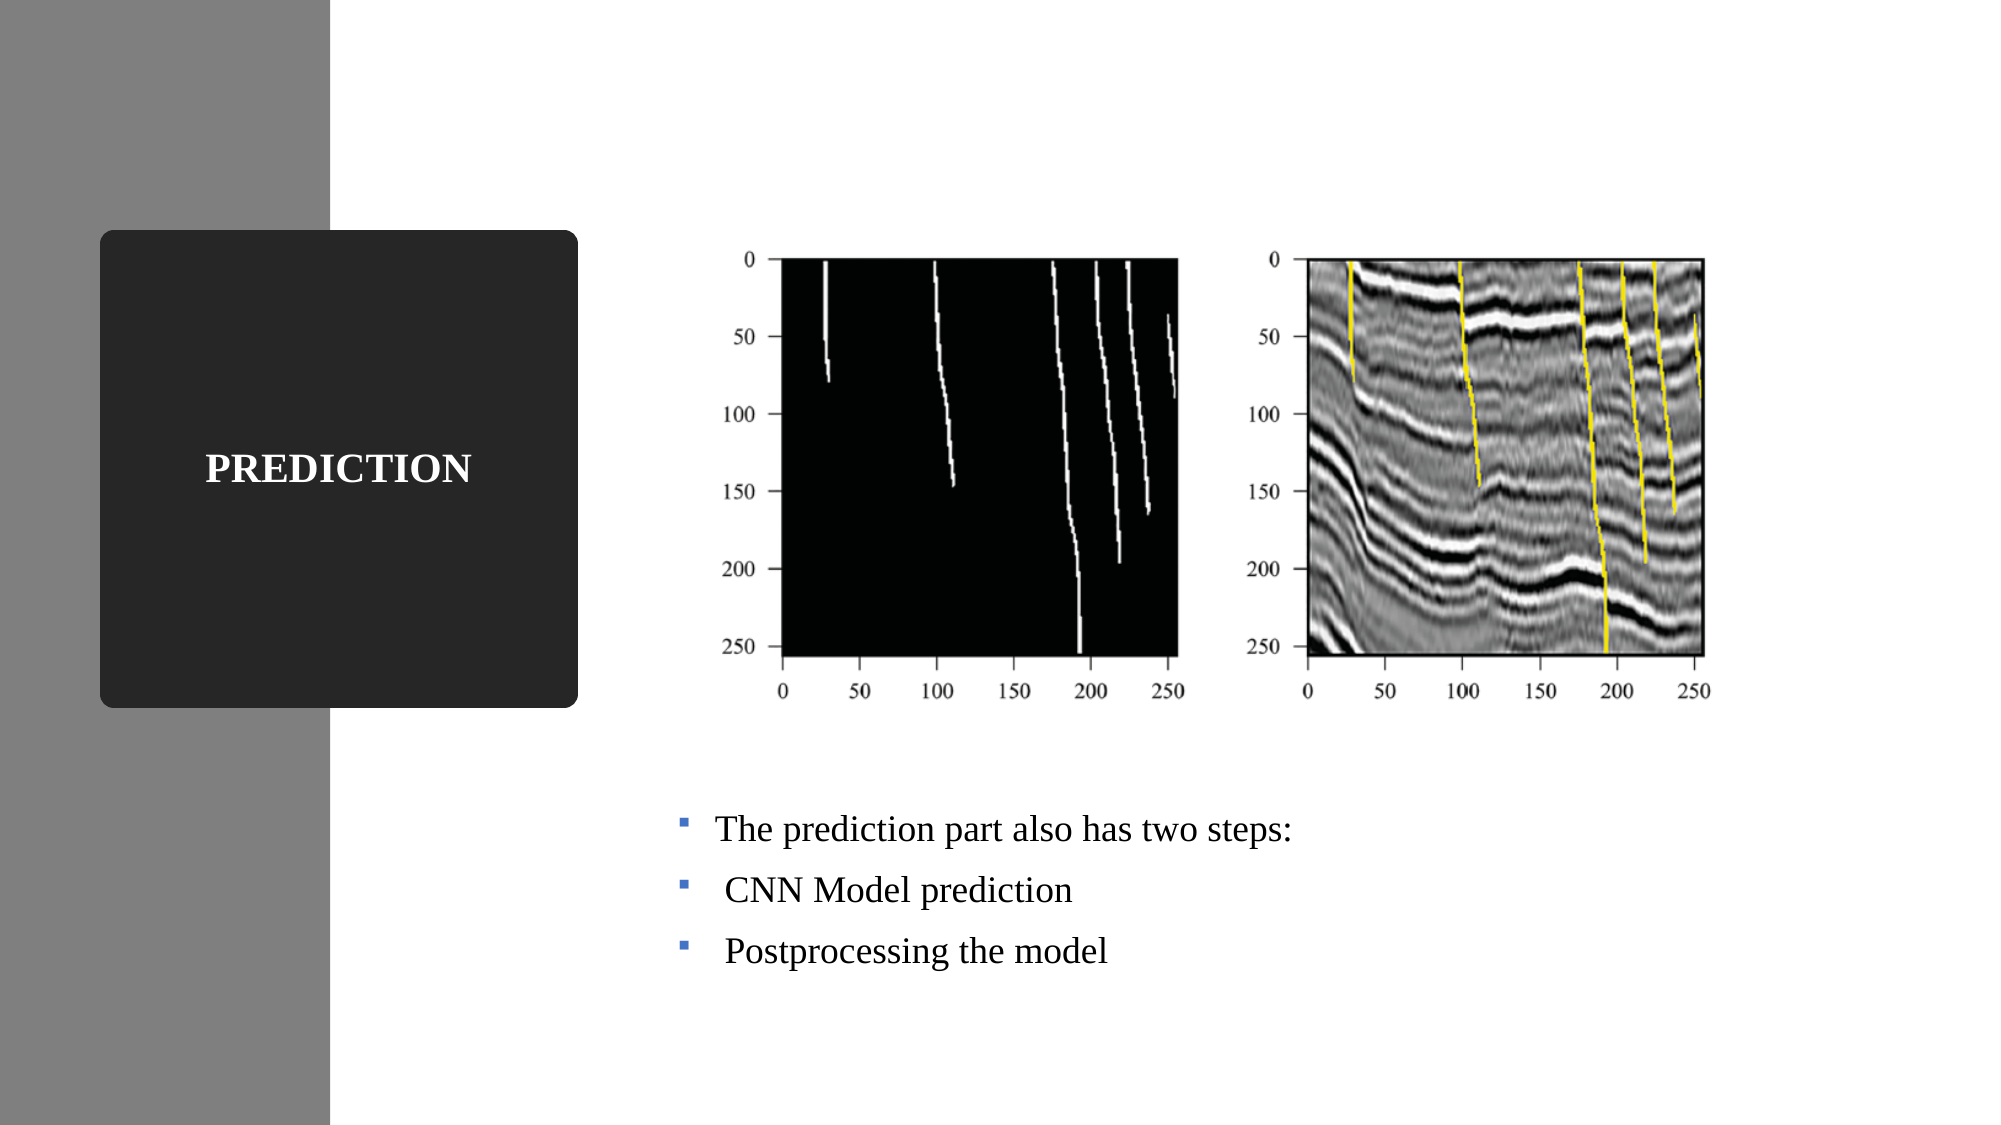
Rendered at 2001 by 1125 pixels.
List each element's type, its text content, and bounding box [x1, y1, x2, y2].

picture [662, 215, 1753, 723]
list The prediction part also has two steps: CNN Model prediction Postprocessing the model [662, 801, 1842, 1014]
text_box [0, 0, 331, 1125]
title PREDICTION [113, 243, 564, 694]
